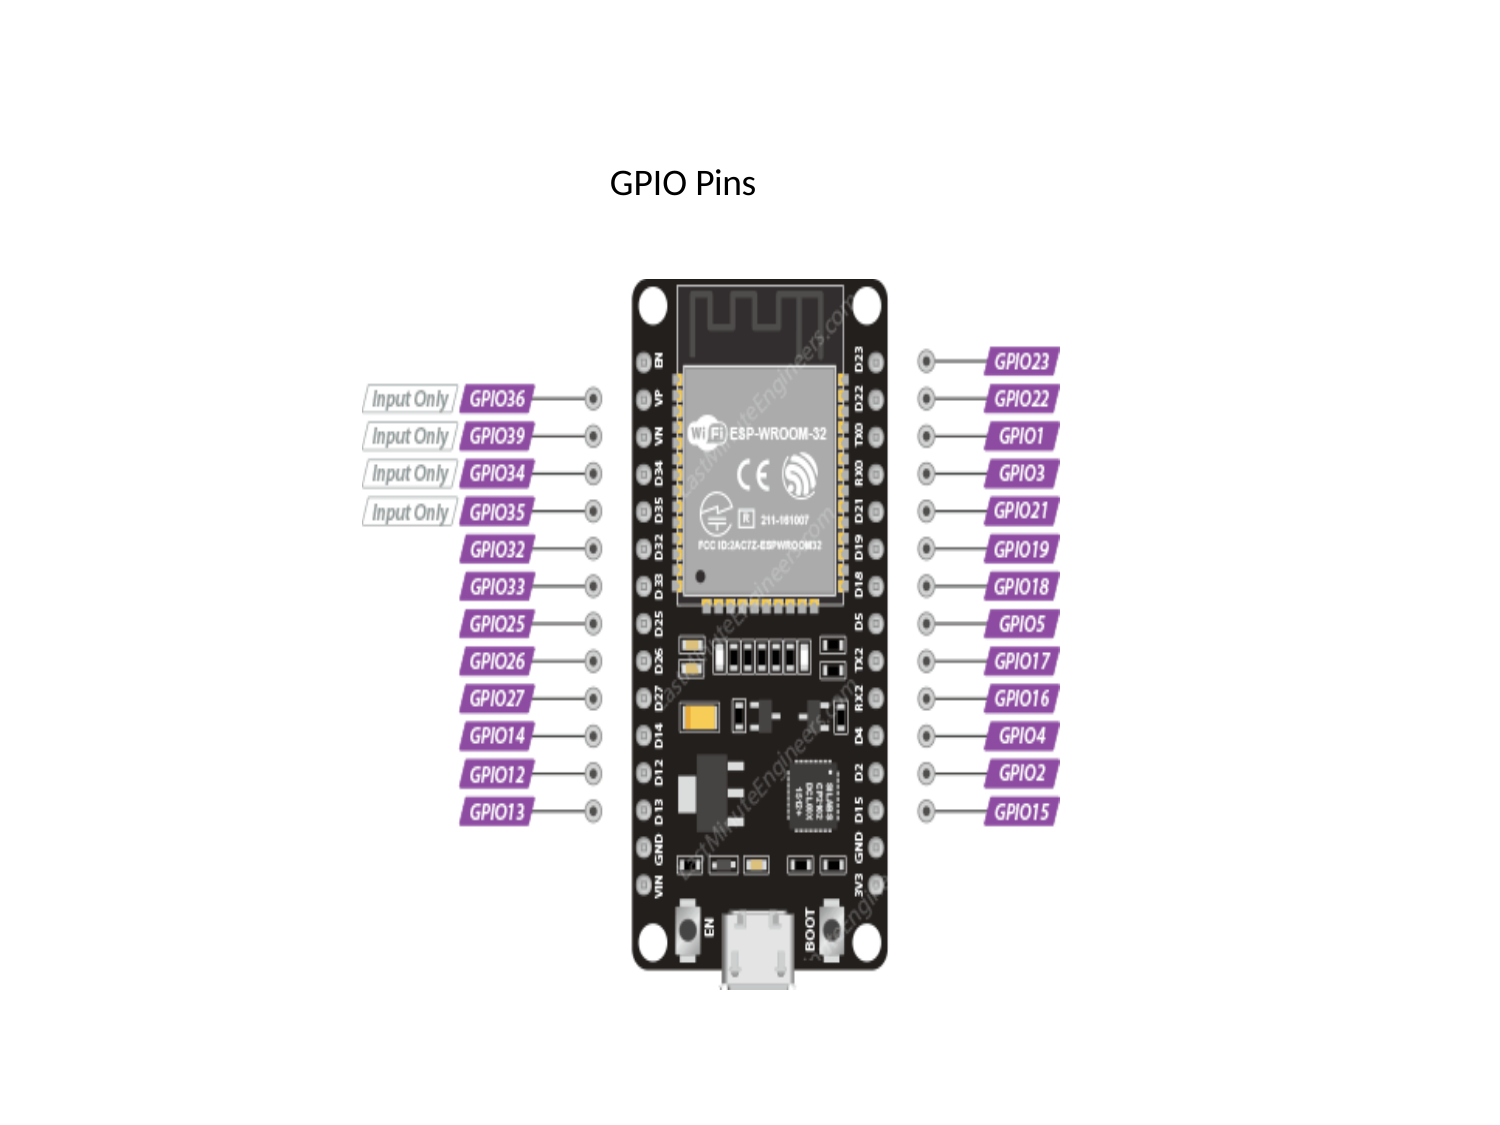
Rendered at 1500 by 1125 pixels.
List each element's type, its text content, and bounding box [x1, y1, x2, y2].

title GPIO Pins [75, 7, 1425, 274]
picture [362, 279, 1060, 990]
